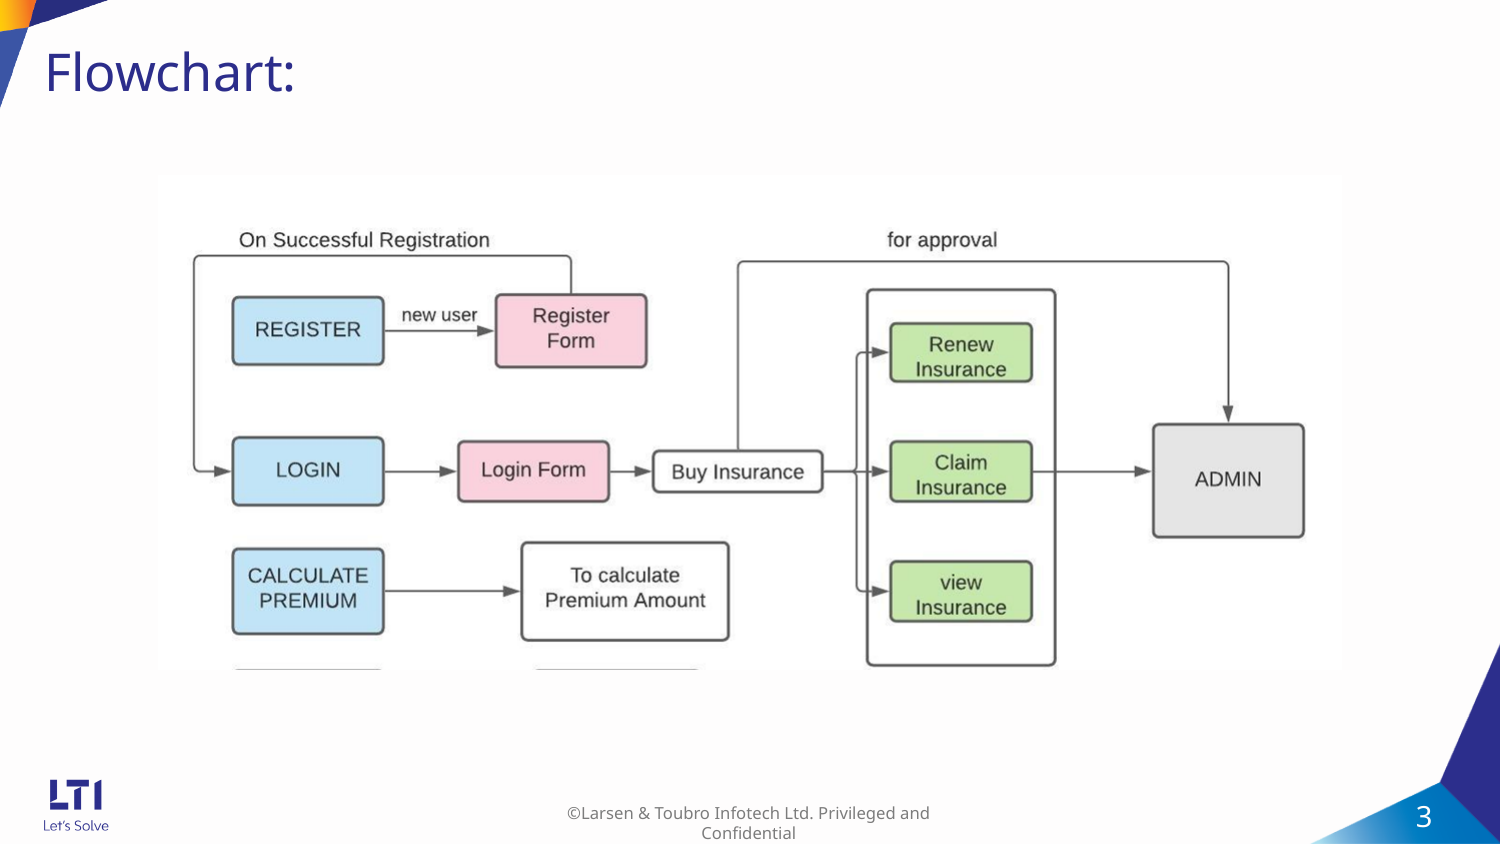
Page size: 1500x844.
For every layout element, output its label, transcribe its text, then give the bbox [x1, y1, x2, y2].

title Flowchart: [43, 38, 1455, 104]
picture [33, 771, 119, 839]
picture [0, 0, 109, 110]
picture [157, 175, 1500, 844]
